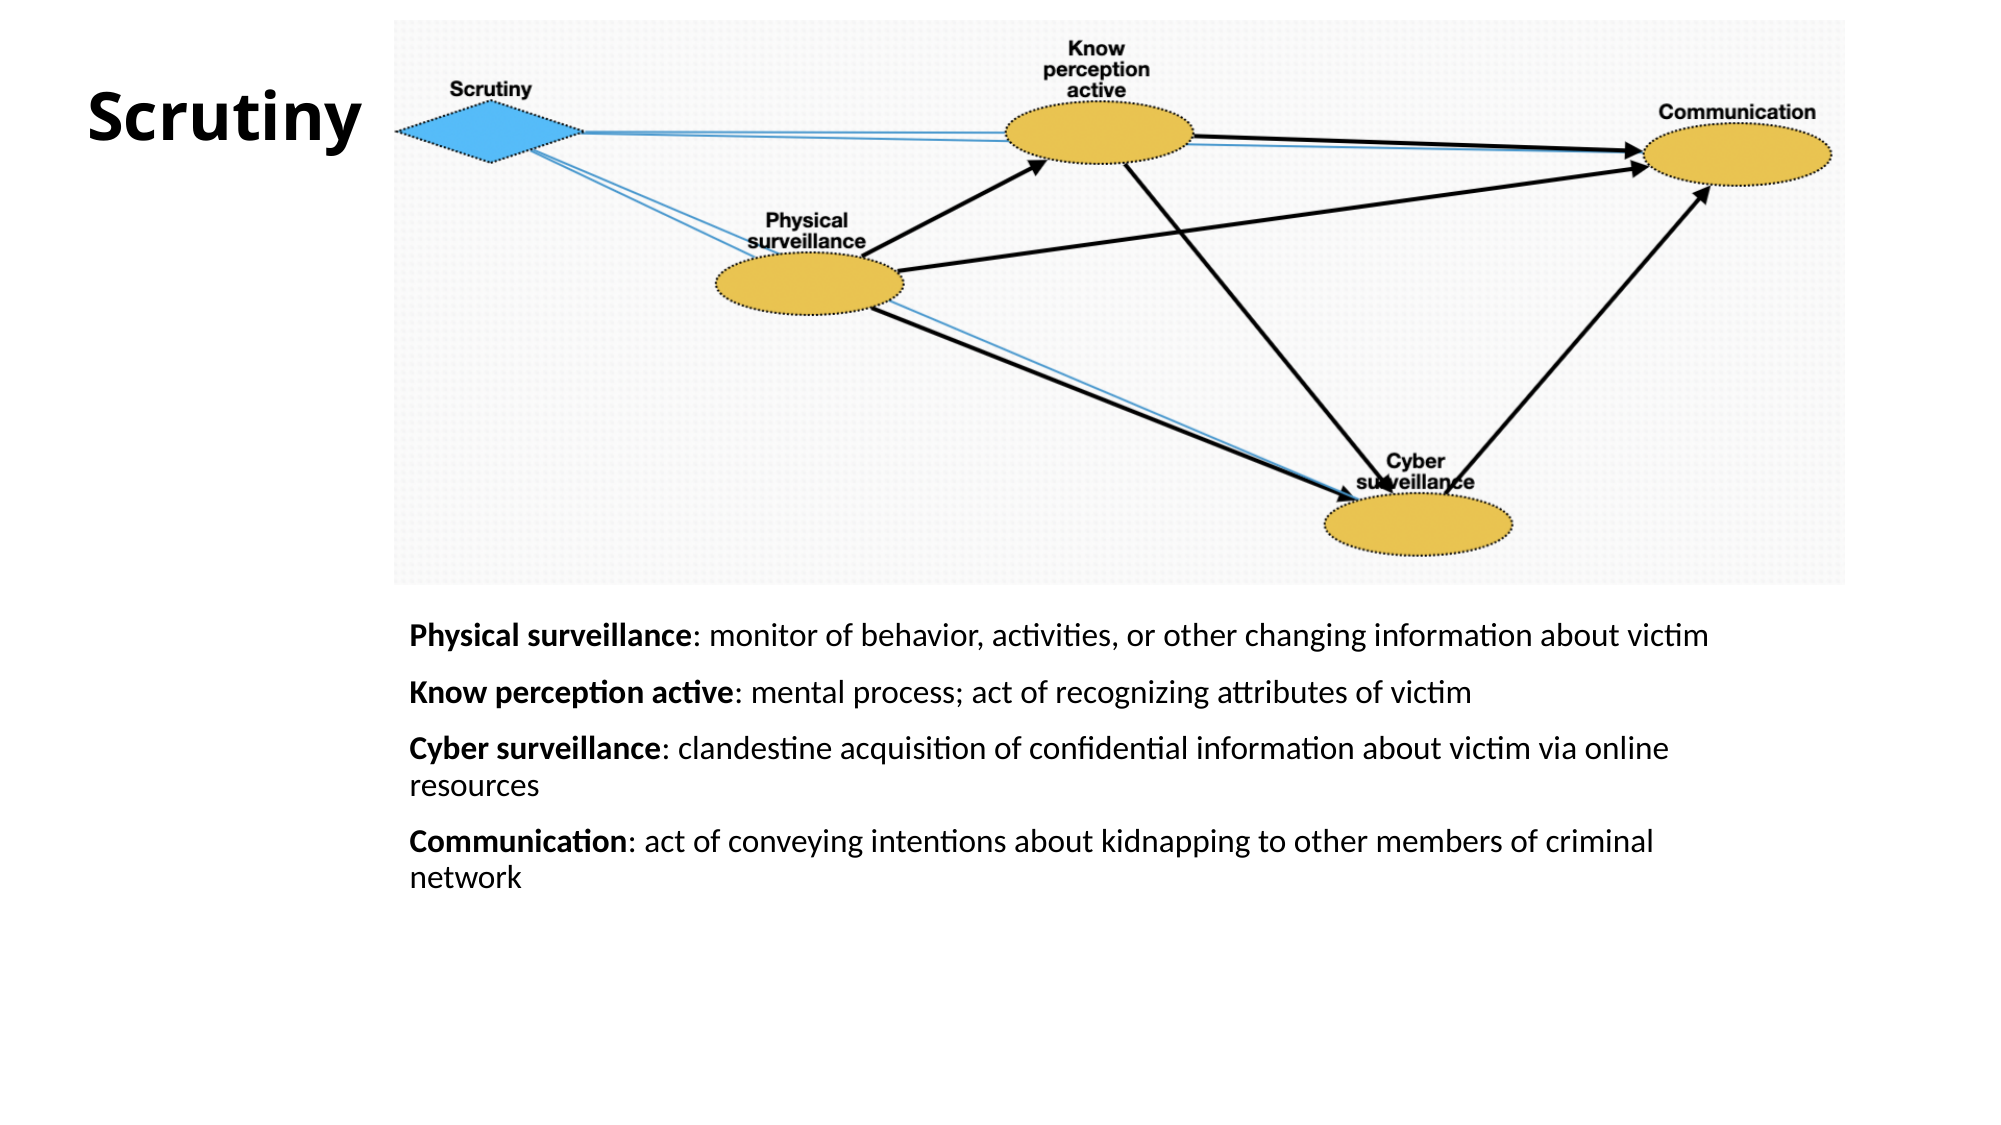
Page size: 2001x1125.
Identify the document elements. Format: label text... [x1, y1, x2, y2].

title Scrutiny [72, 75, 394, 163]
picture [394, 19, 1845, 585]
list Physical surveillance: monitor of behavior, activities, or other changing information about victim Know perception active: mental process; act of recognizing attributes of victim Cyber surveillance: clandestine acquisition of confidential information about victim via online resources Communication: act of conveying intentions about kidnapping to other members of criminal network [394, 610, 1758, 1105]
